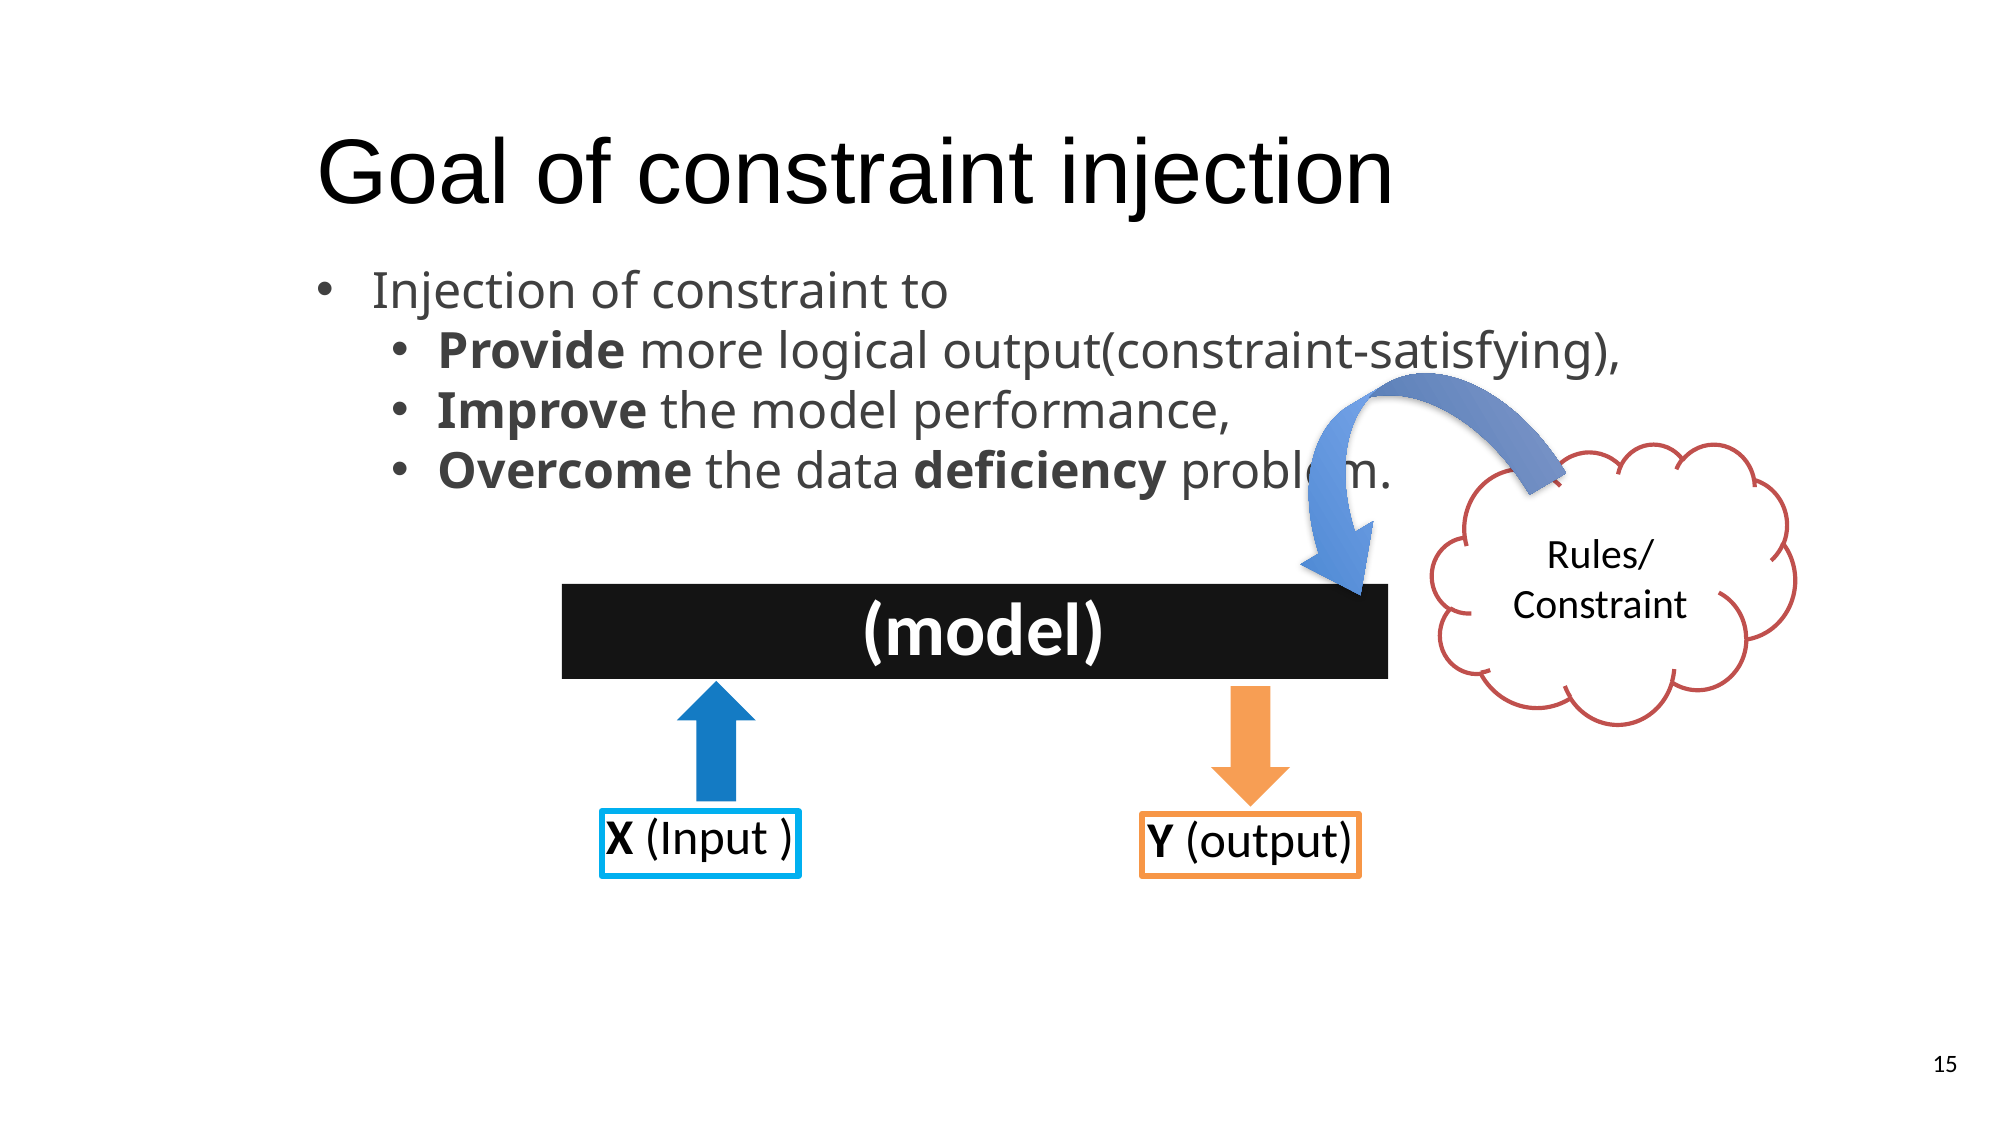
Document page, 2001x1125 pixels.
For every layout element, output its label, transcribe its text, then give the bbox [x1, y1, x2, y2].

text_box [1205, 684, 1296, 810]
text_box X (Input ) [601, 811, 799, 876]
text_box [1299, 372, 1567, 596]
slide_number 14 [1853, 1019, 1974, 1106]
text_box Rules/ Constraint [1429, 442, 1798, 728]
text_box [671, 679, 761, 804]
text_box Constraint [1374, 375, 1564, 492]
text_box Y (output) [1142, 813, 1359, 876]
list Injection of constraint to Provide more logical output(constraint-satisfying), Improve the model performance, Overcome the data deficiency problem. [301, 243, 1699, 991]
title Goal of constraint injection [301, 97, 1750, 223]
